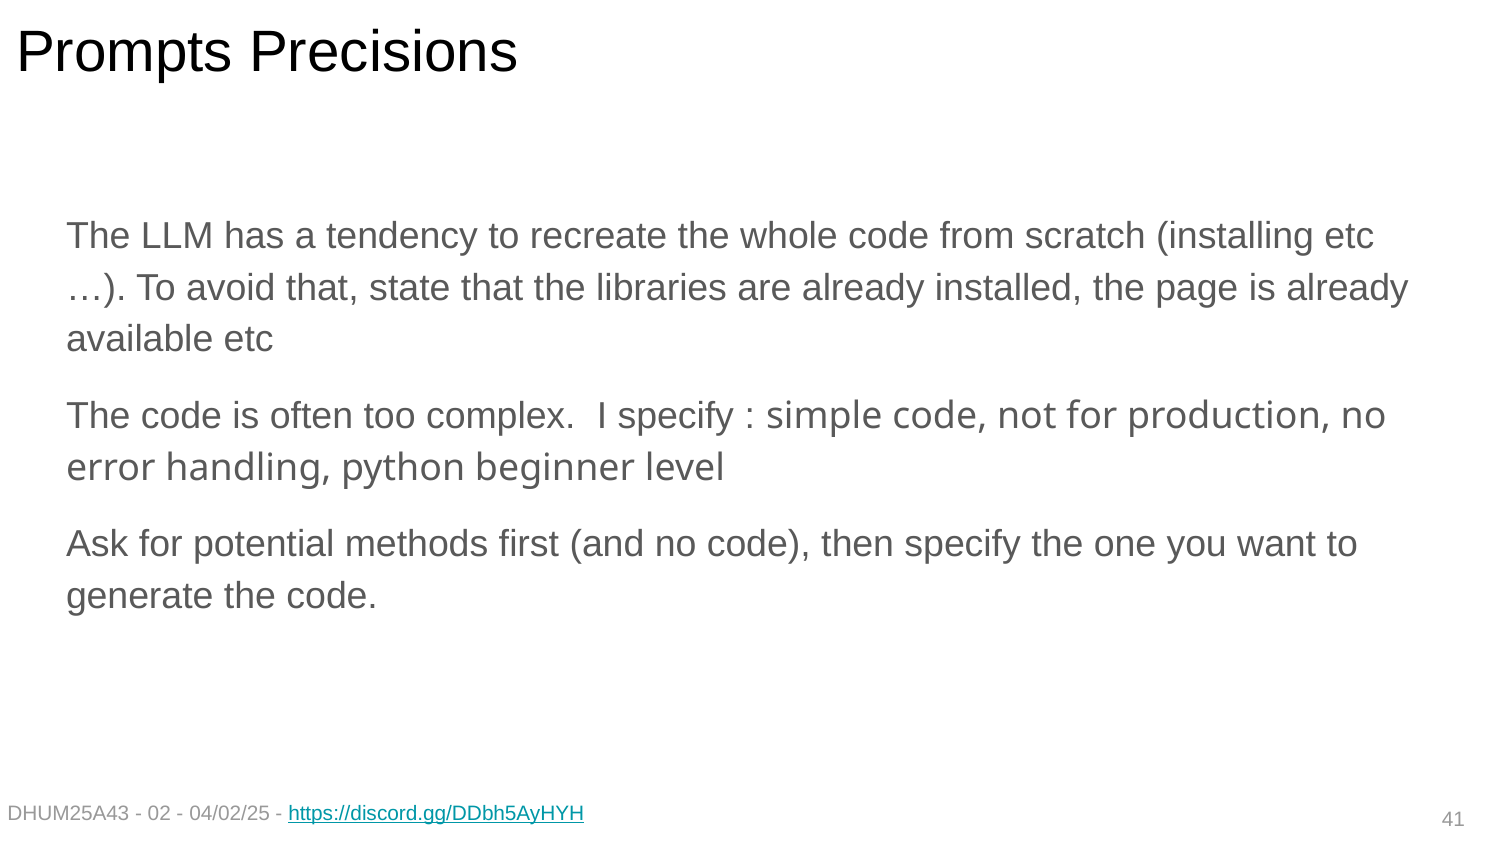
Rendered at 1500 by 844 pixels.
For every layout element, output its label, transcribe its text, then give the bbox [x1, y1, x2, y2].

list The LLM has a tendency to recreate the whole code from scratch (installing etc …). To avoid that, state that the libraries are already installed, the page is already available etc The code is often too complex. I specify : simple code, not for production, no error handling, python beginner level Ask for potential methods first (and no code), then specify the one you want to generate the code. [51, 189, 1449, 708]
title Prompts Precisions [1, 0, 1399, 169]
